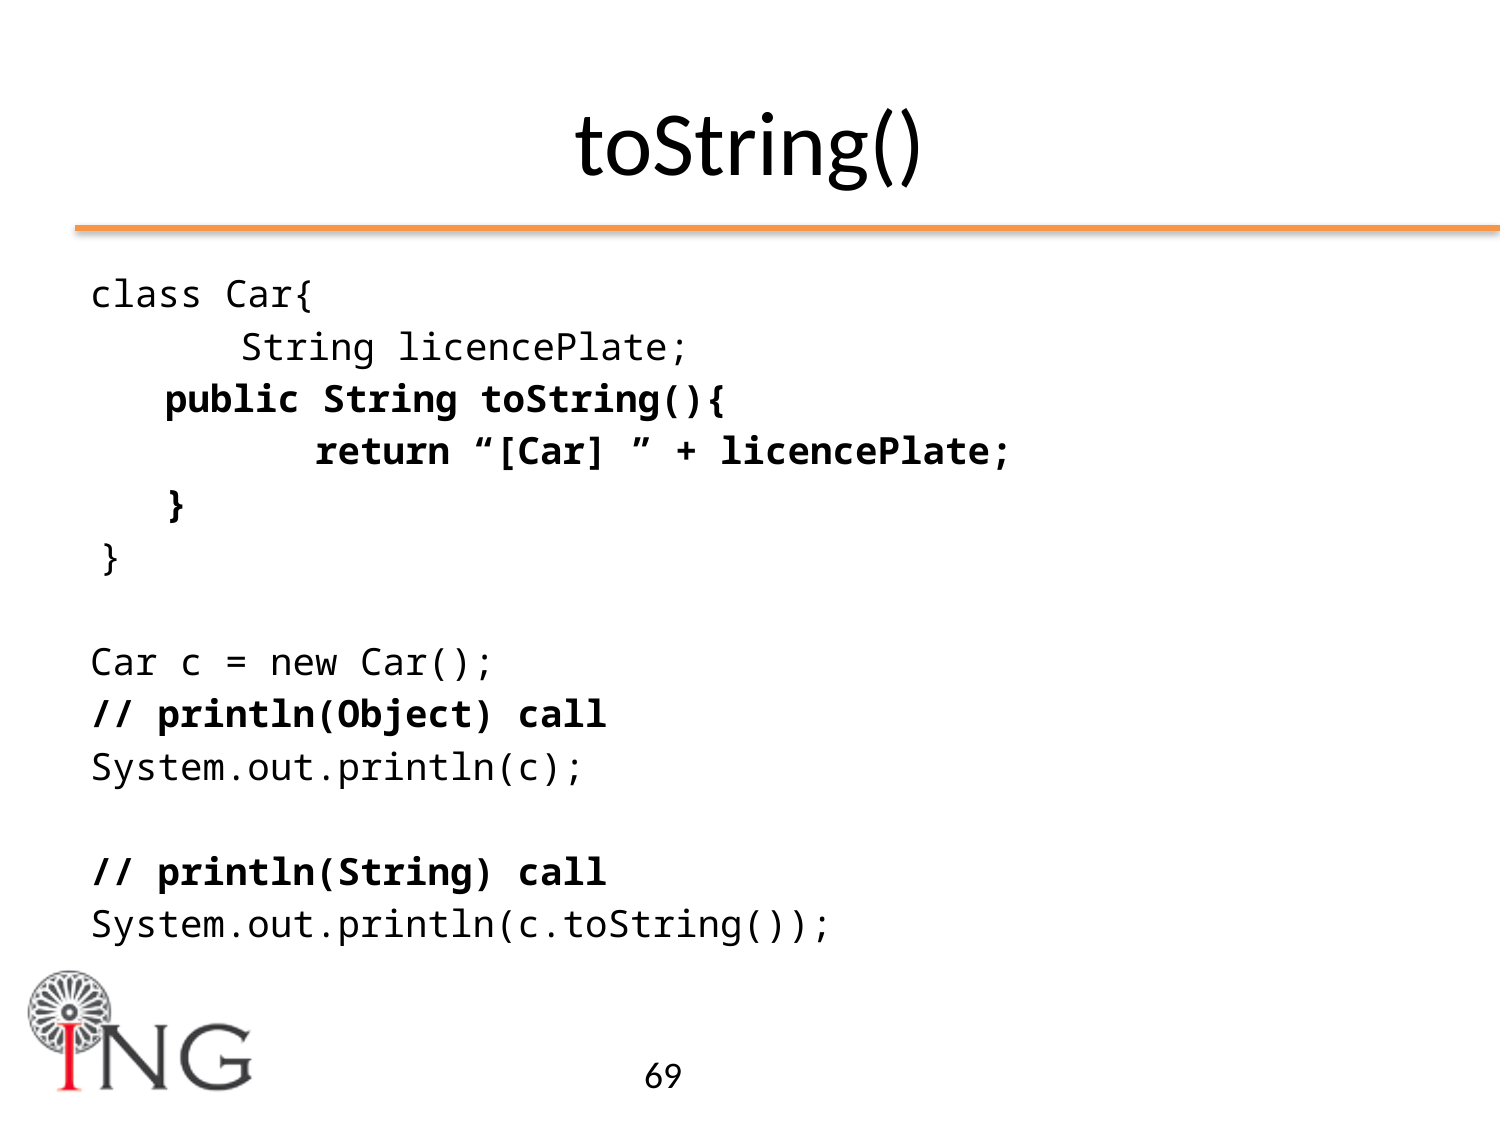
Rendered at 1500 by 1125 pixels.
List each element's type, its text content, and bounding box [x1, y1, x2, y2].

slide_number 69 [629, 1043, 1425, 1104]
list class Car{ String licencePlate; public String toString(){ return “[Car] ” + licencePlate; } } Car c = new Car(); // println(Object) call System.out.println(c); // println(String) call System.out.println(c.toString()); [75, 262, 1425, 1005]
title toString() [75, 45, 1425, 233]
picture [3, 948, 281, 1124]
